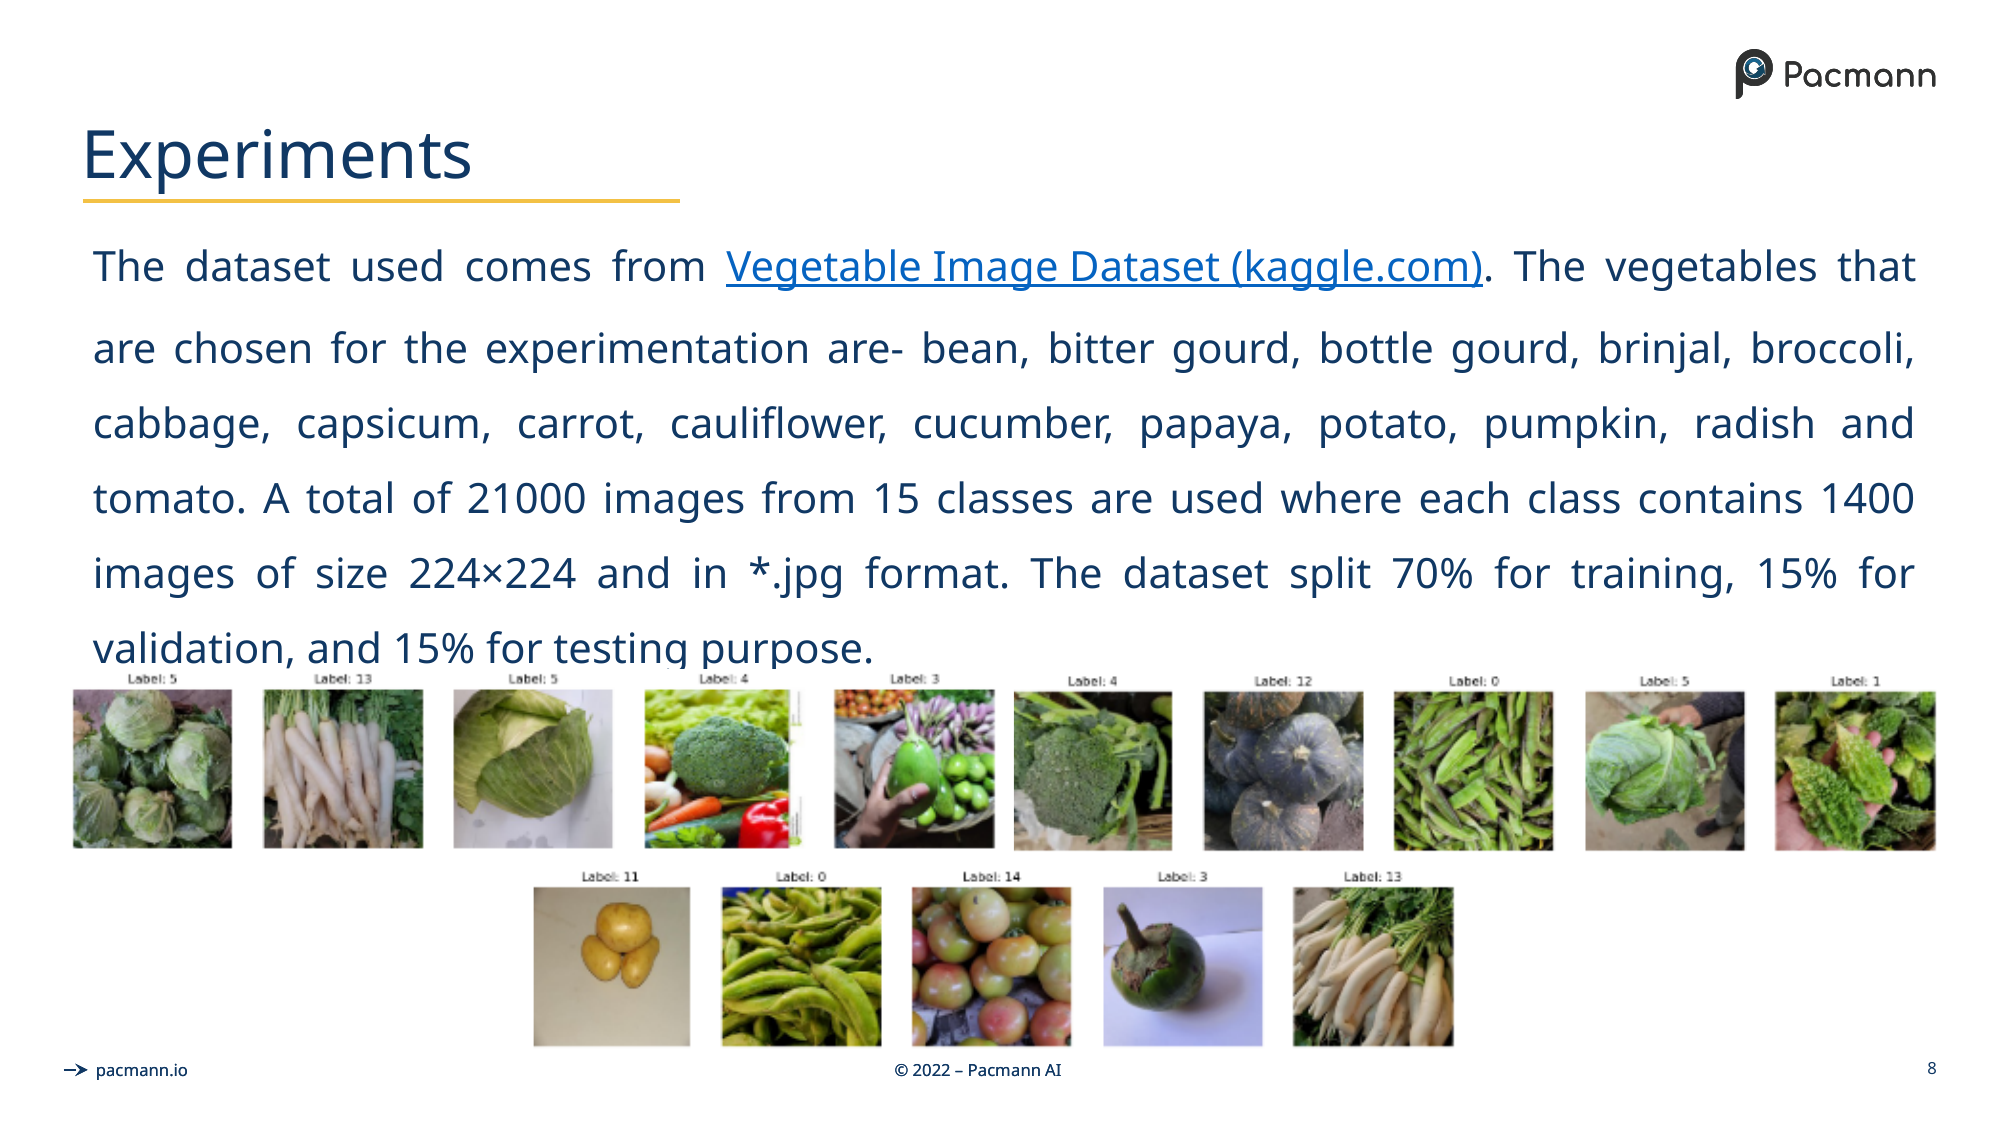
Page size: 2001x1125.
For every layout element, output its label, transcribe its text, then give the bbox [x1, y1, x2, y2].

picture [65, 668, 1469, 1062]
text_box The dataset used comes from Vegetable Image Dataset (kaggle.com). The vegetables that are chosen for the experimentation are- bean, bitter gourd, bottle gourd, brinjal, broccoli, cabbage, capsicum, carrot, cauliflower, cucumber, papaya, potato, pumpkin, radish and tomato. A total of 21000 images from 15 classes are used where each class contains 1400 images of size 224×224 and in *.jpg format. The dataset split 70% for training, 15% for validation, and 15% for testing purpose. [63, 203, 1932, 672]
picture [1013, 655, 1949, 855]
title Experiments [66, 48, 1937, 266]
picture [1707, 36, 1966, 112]
